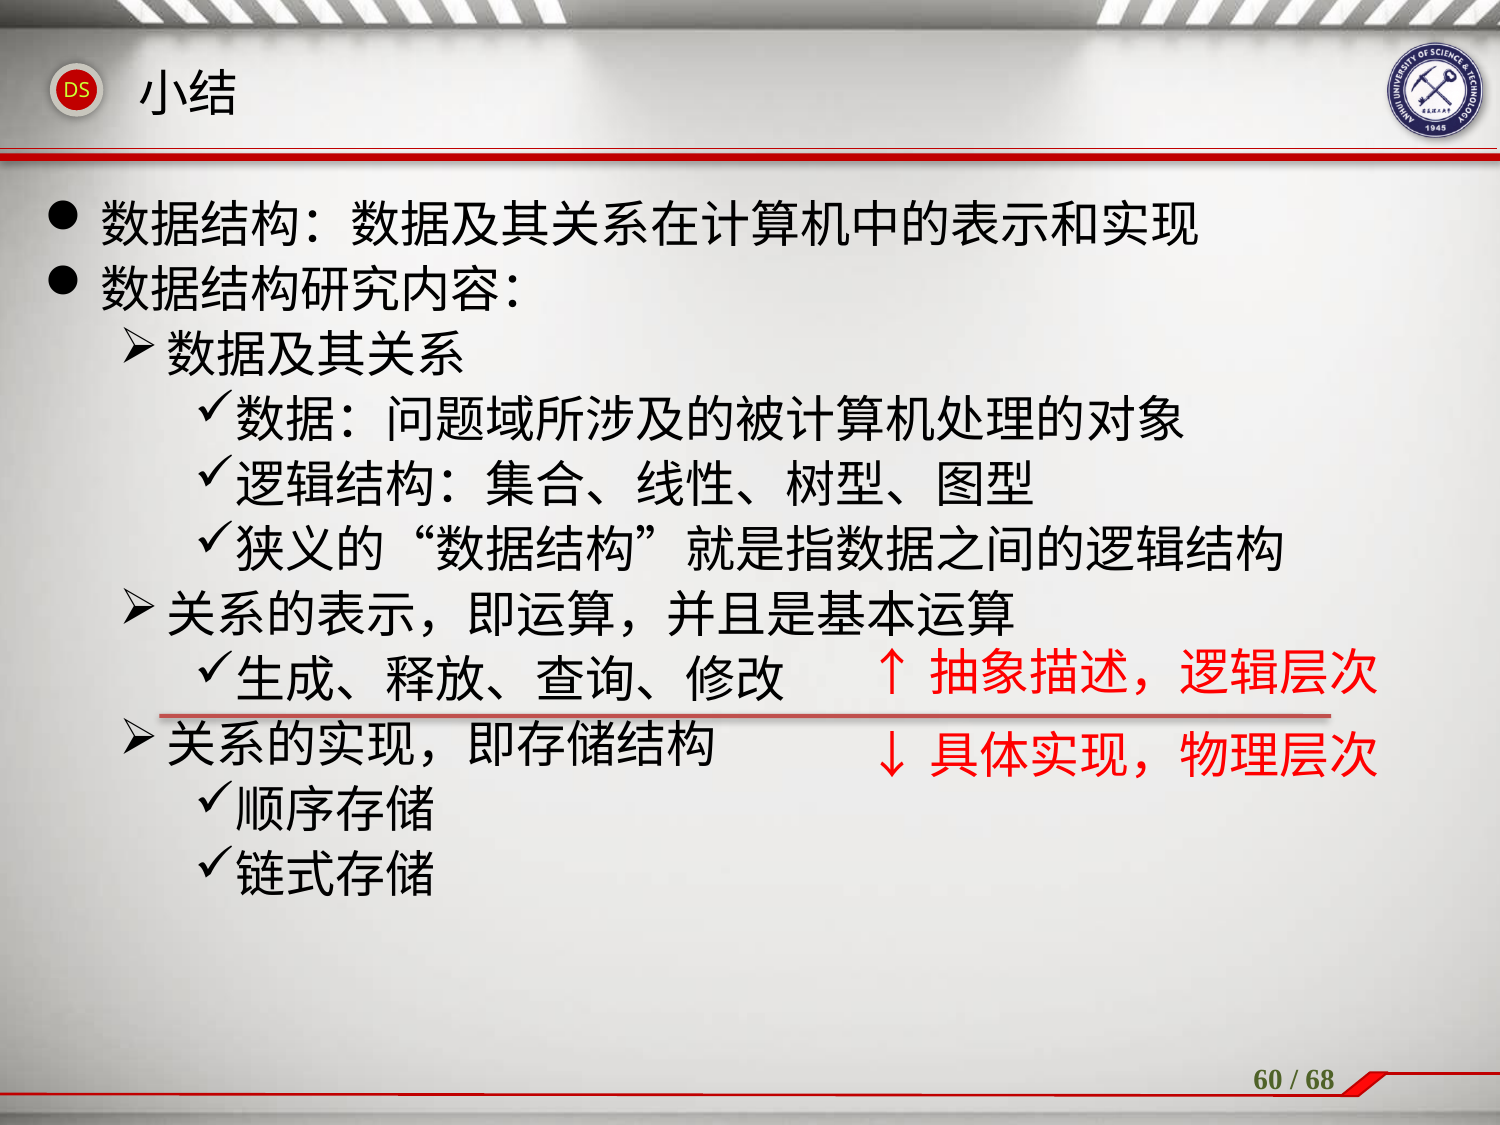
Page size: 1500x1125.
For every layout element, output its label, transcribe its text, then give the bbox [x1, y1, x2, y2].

picture [0, 0, 1500, 153]
picture [0, 161, 1500, 1094]
list 数据结构：数据及其关系在计算机中的表示和实现 数据结构研究内容： 数据及其关系 数据：问题域所涉及的被计算机处理的对象 逻辑结构：集合、线性、树型、图型 狭义的“数据结构”就是指数据之间的逻辑结构 关系的表示，即运算，并且是基本运算 生成、释放、查询、修改 关系的实现，即存储结构 顺序存储 链式存储 [29, 184, 1471, 1083]
text_box ↑抽象描述，逻辑层次 [852, 633, 1395, 708]
title 小结 [123, 44, 1318, 138]
picture [0, 1075, 1500, 1125]
text_box ↓具体实现，物理层次 [852, 716, 1395, 791]
